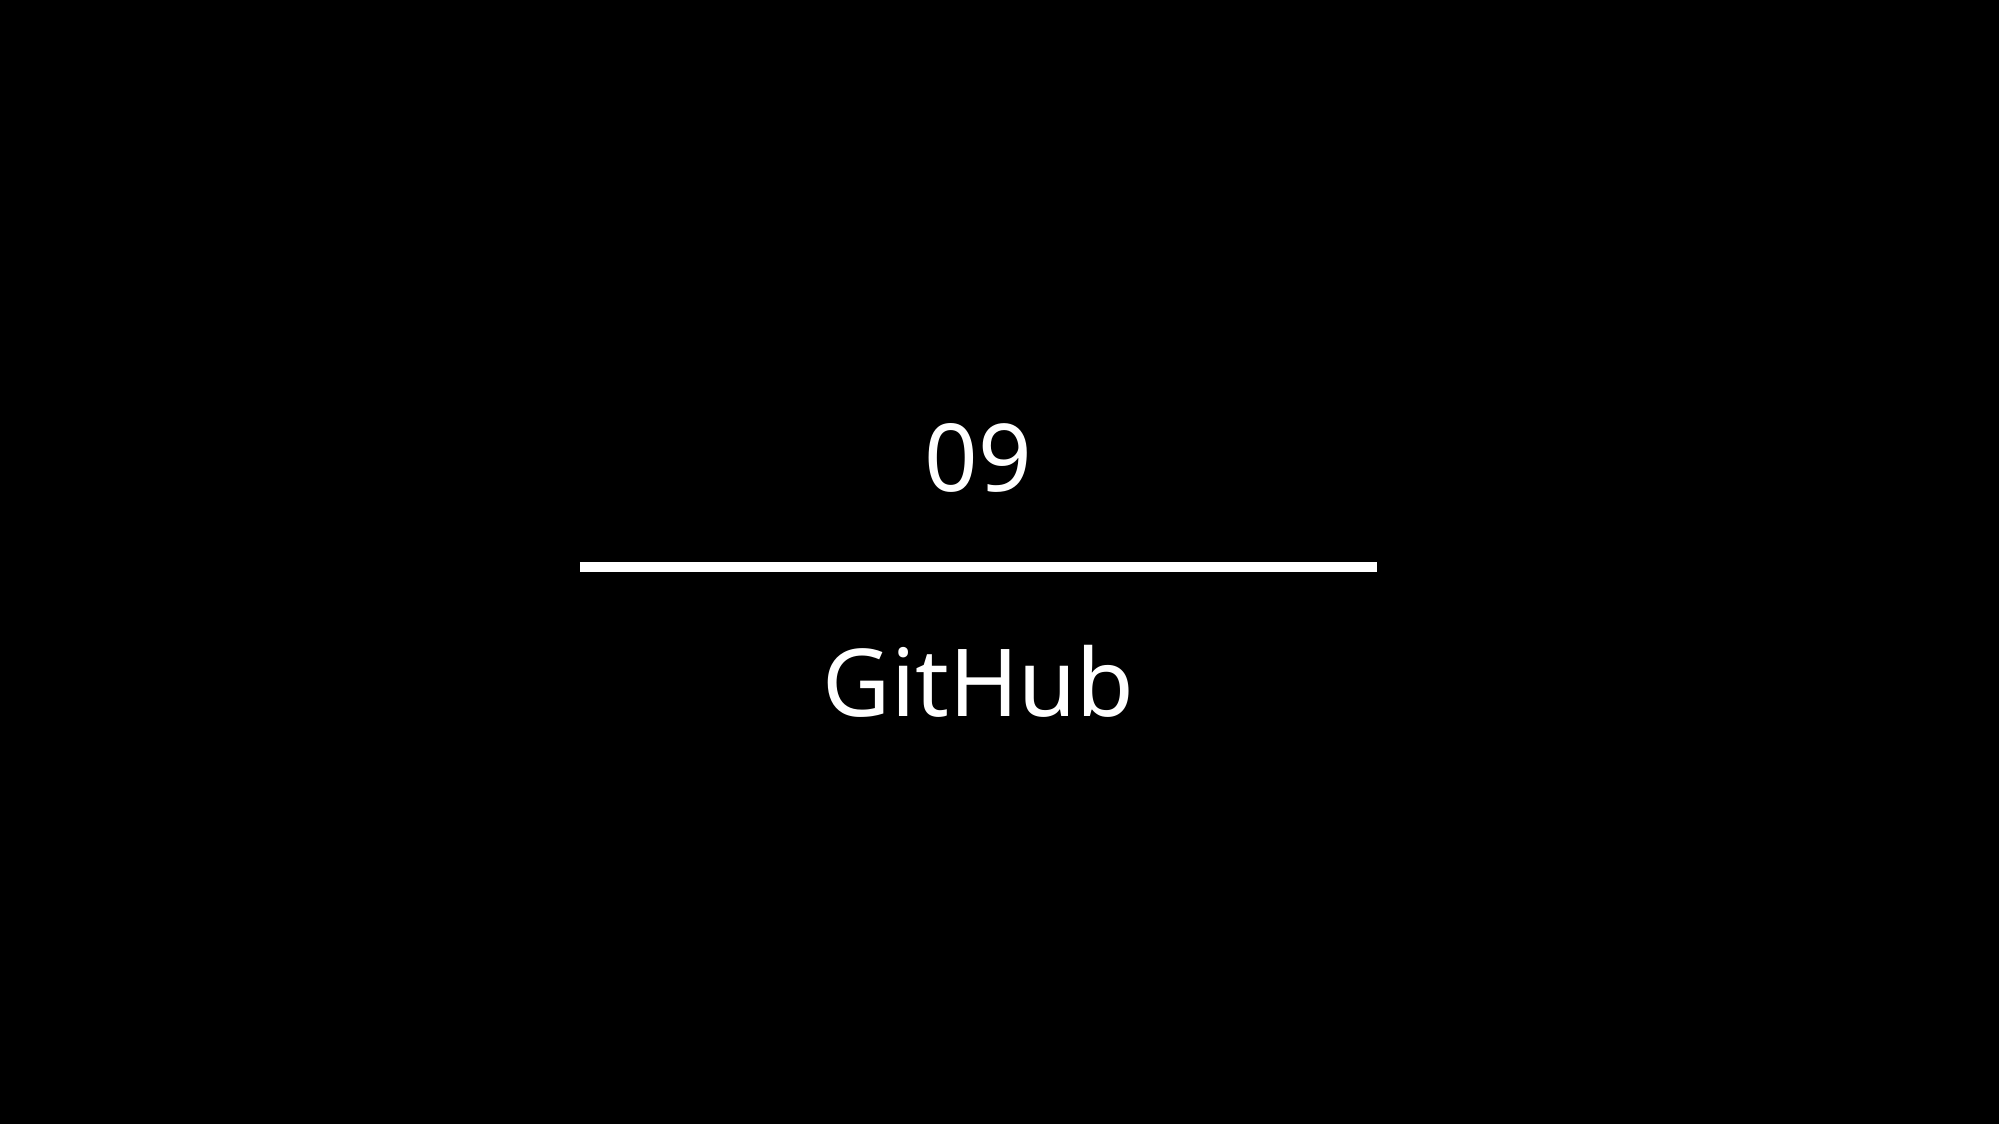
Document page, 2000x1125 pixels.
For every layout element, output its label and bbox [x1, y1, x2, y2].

text_box [554, 389, 1403, 745]
